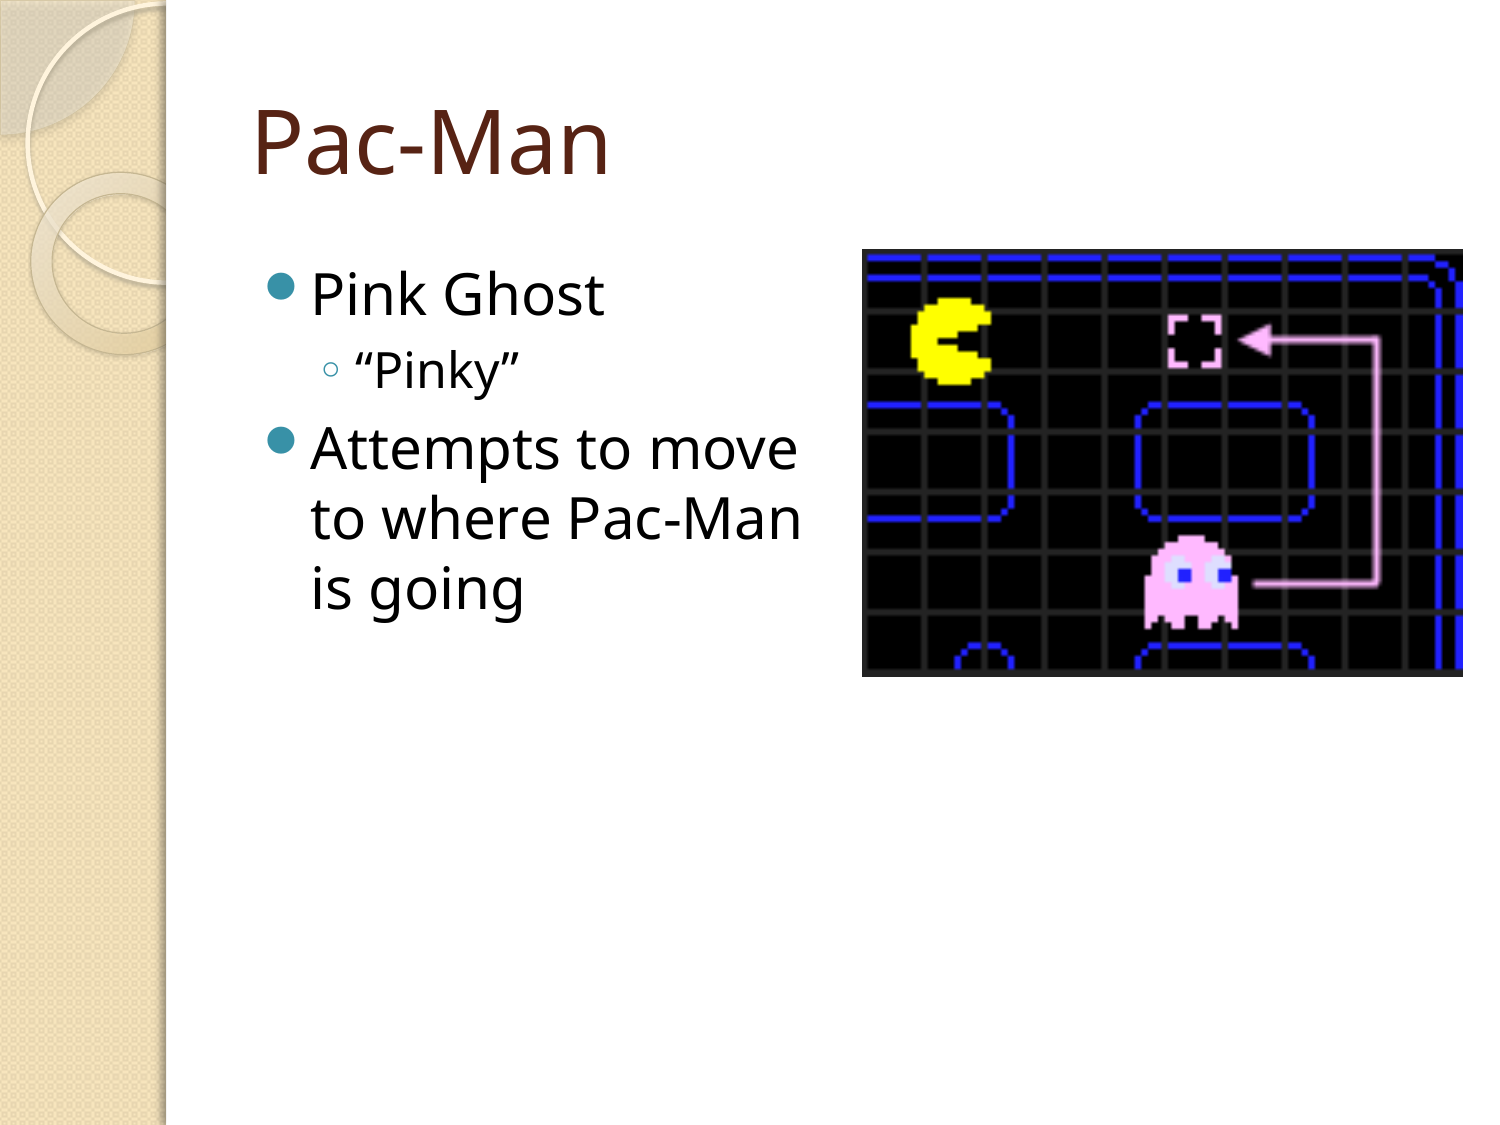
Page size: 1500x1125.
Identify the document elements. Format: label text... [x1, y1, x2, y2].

title Pac-Man [235, 45, 1466, 233]
picture [862, 249, 1463, 677]
list Pink Ghost “Pinky” Attempts to move to where Pac-Man is going [235, 249, 836, 1015]
